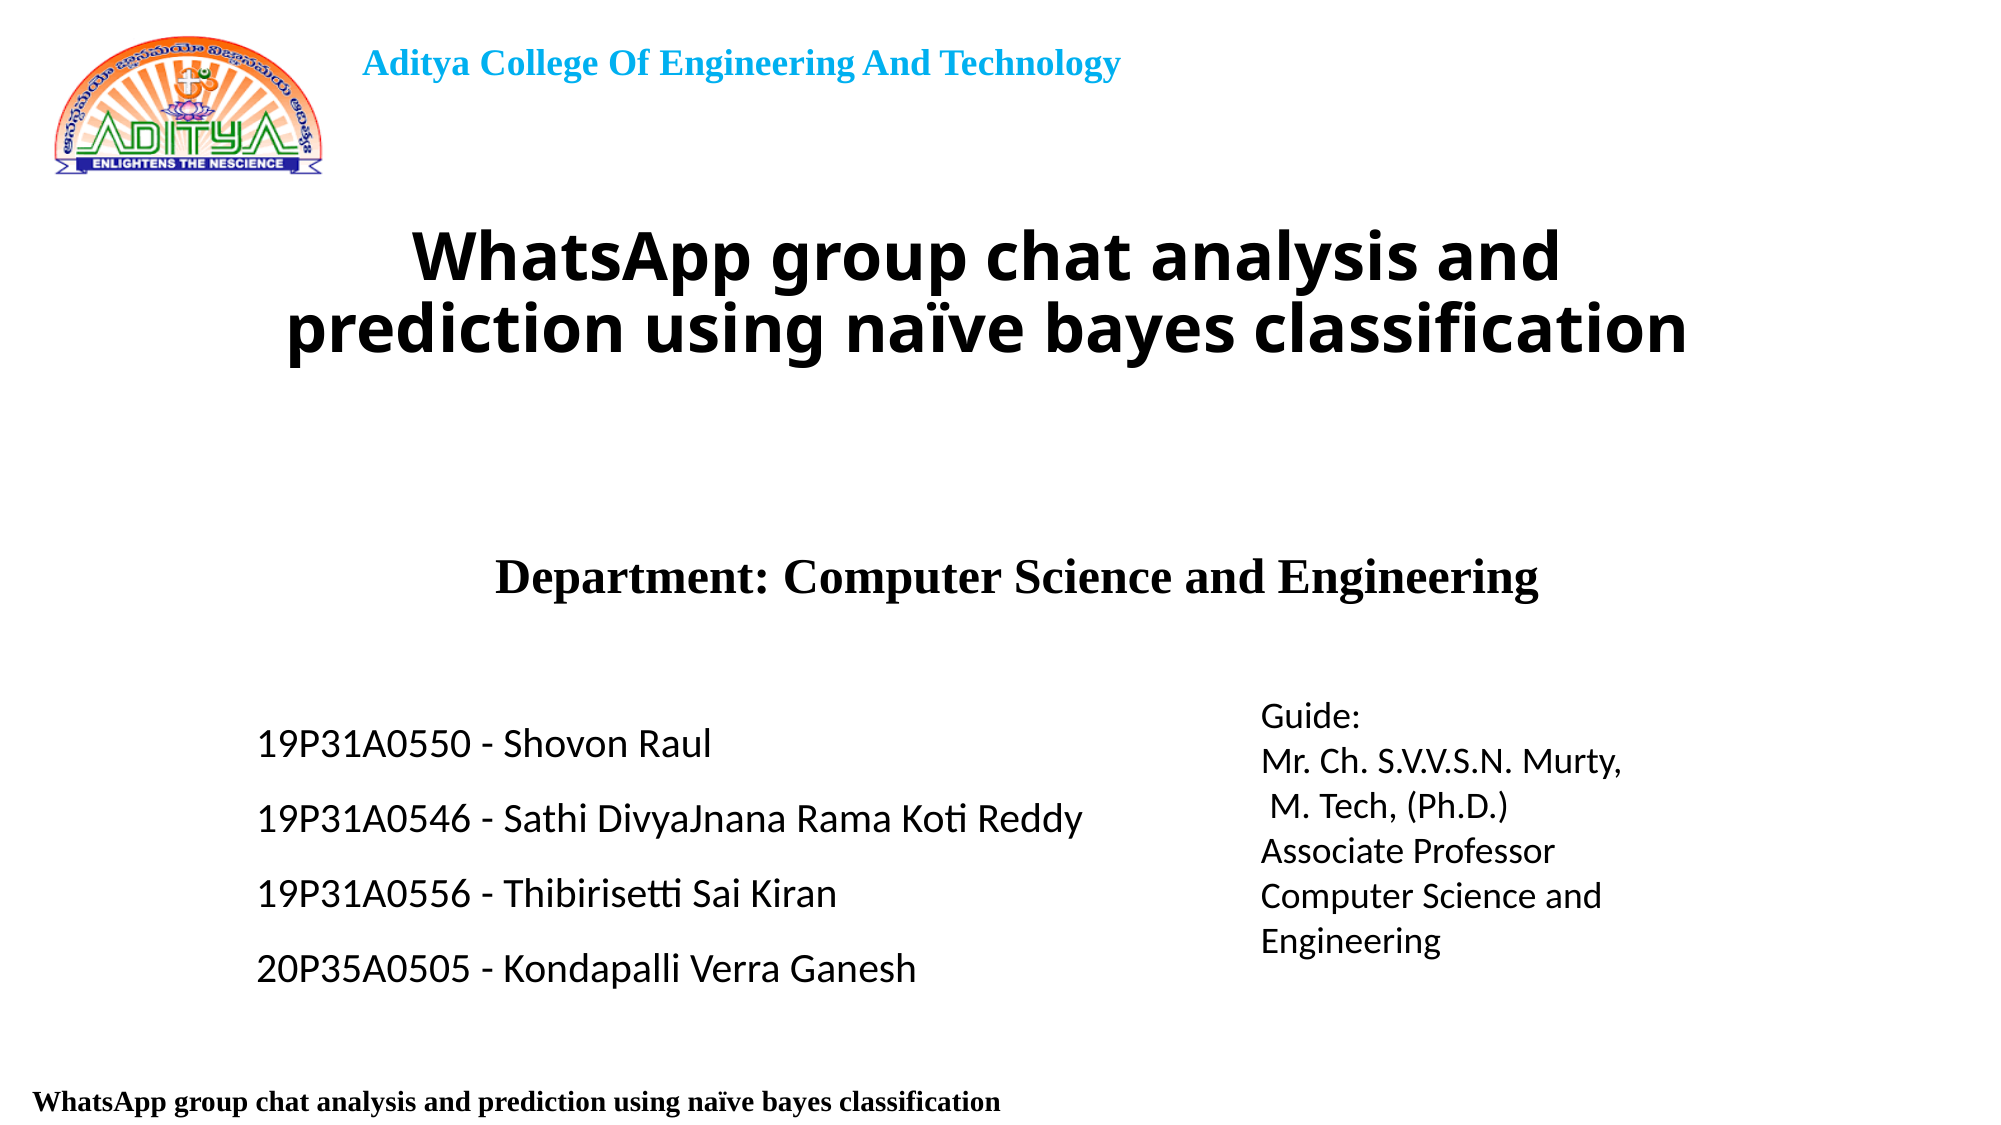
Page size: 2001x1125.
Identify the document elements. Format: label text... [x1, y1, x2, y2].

text_box Guide: Mr. Ch. S.V.V.S.N. Murty, M. Tech, (Ph.D.) Associate Professor Computer Science and Engineering [1246, 683, 1771, 968]
text_box Aditya College Of Engineering And Technology [69, 27, 1416, 164]
text_box Department: Computer Science and Engineering [381, 531, 1654, 611]
text_box 19P31A0550 - Shovon Raul 19P31A0546 - Sathi DivyaJnana Rama Koti Reddy 19P31A0556 - Thibirisetti Sai Kiran 20P35A0505 - Kondapalli Verra Ganesh [241, 683, 1100, 998]
text_box WhatsApp group chat analysis and prediction using naïve bayes classification [17, 1074, 1018, 1125]
picture [51, 35, 325, 176]
subtitle WhatsApp group chat analysis and prediction using naïve bayes classification [241, 215, 1735, 432]
